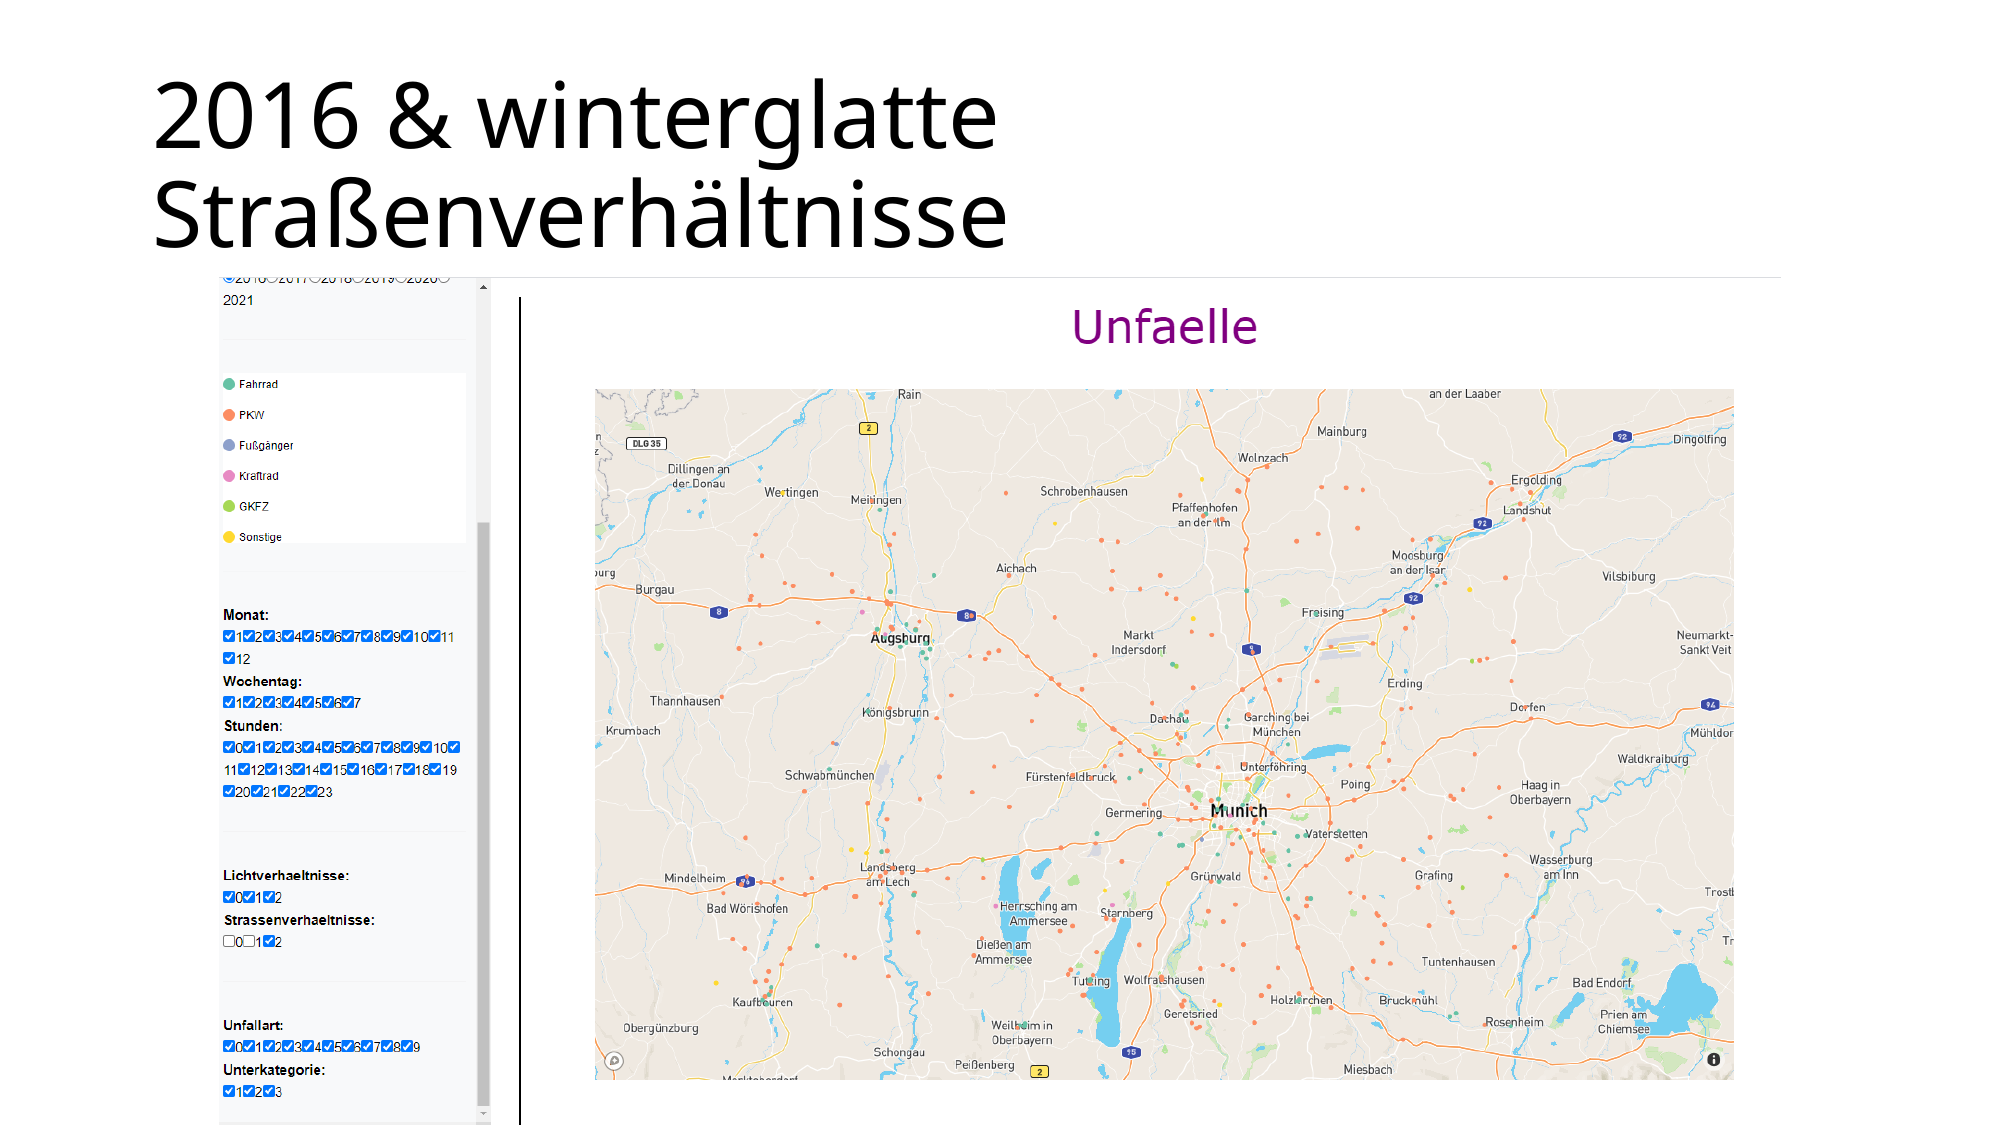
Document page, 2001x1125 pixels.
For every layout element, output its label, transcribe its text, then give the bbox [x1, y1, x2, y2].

picture [219, 277, 1781, 1125]
title 2016 & winterglatte Straßenverhältnisse [137, 59, 1863, 278]
